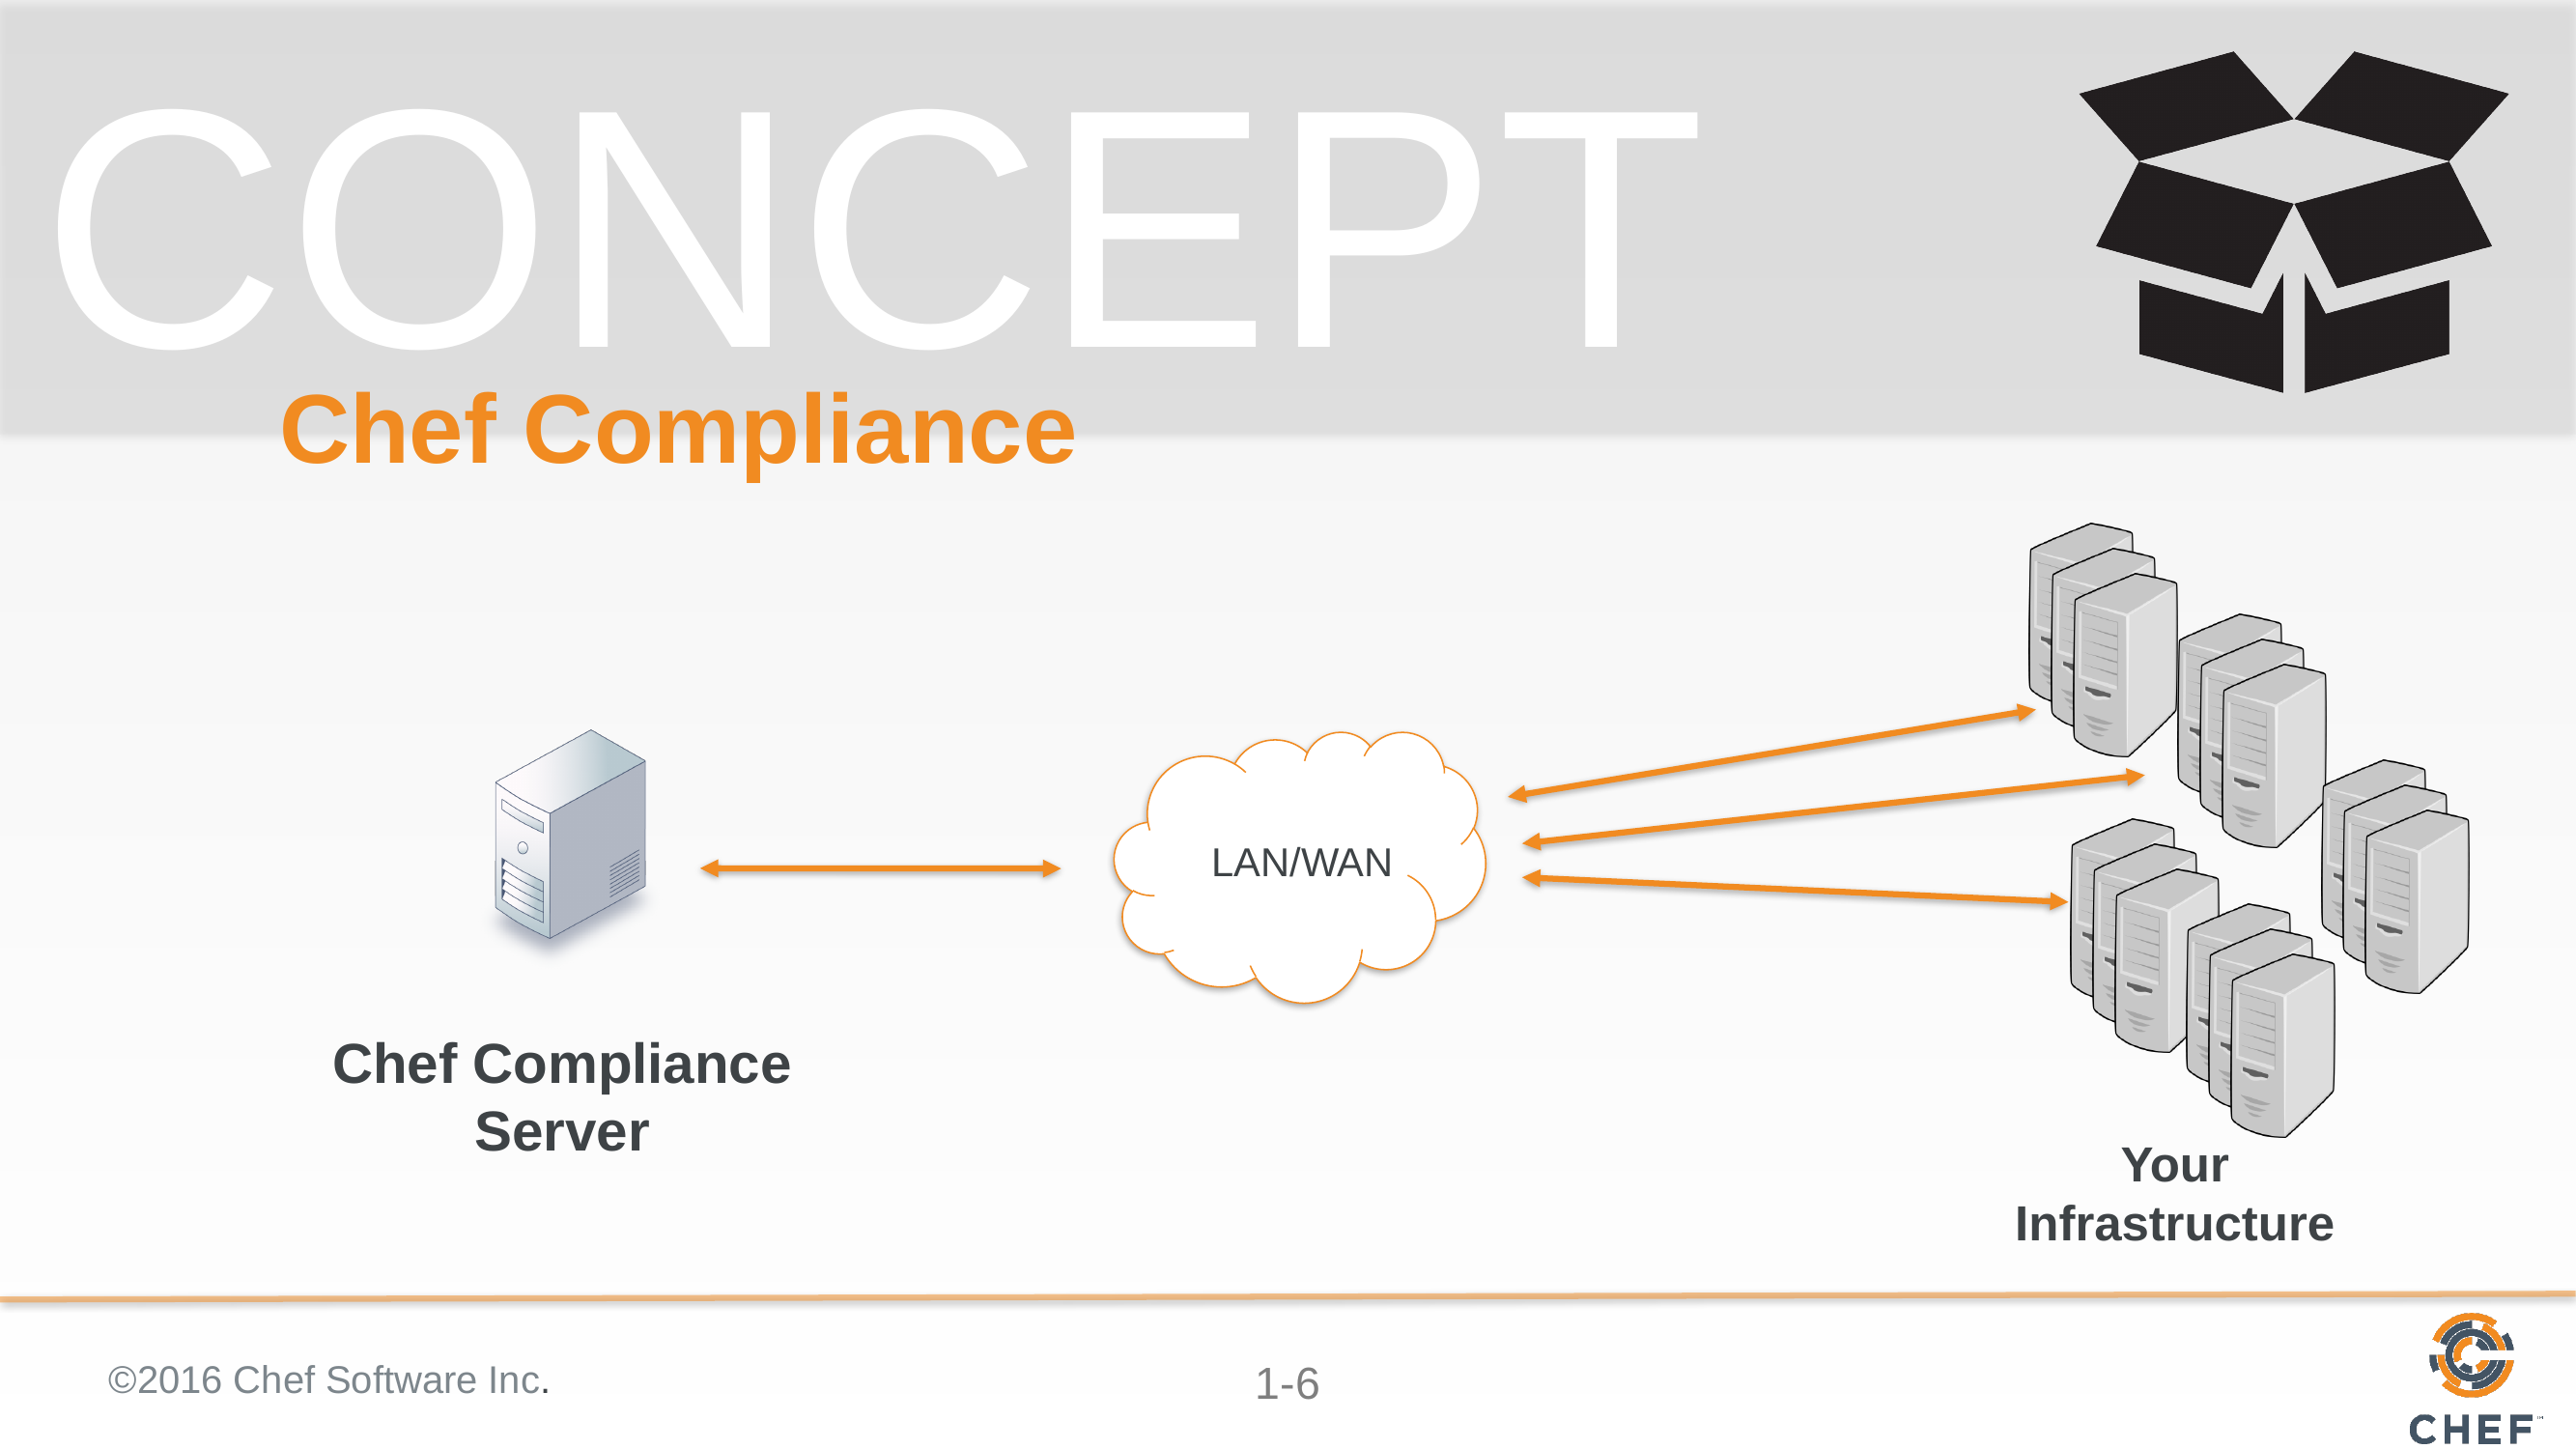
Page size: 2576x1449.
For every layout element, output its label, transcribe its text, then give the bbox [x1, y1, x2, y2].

picture [2079, 51, 2509, 399]
picture [2399, 1297, 2551, 1449]
text_box Chef Compliance Server [312, 1027, 812, 1189]
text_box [2028, 523, 2178, 757]
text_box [2177, 613, 2327, 848]
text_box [1521, 775, 2145, 844]
picture [440, 729, 701, 1008]
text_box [2070, 818, 2220, 1053]
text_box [2186, 903, 2335, 1138]
title Chef Compliance [265, 363, 2217, 499]
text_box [2320, 759, 2471, 994]
text_box Your Infrastructure [2000, 1132, 2350, 1254]
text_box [1507, 709, 2037, 798]
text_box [1521, 876, 2069, 903]
text_box LAN/WAN [1113, 731, 1487, 1005]
